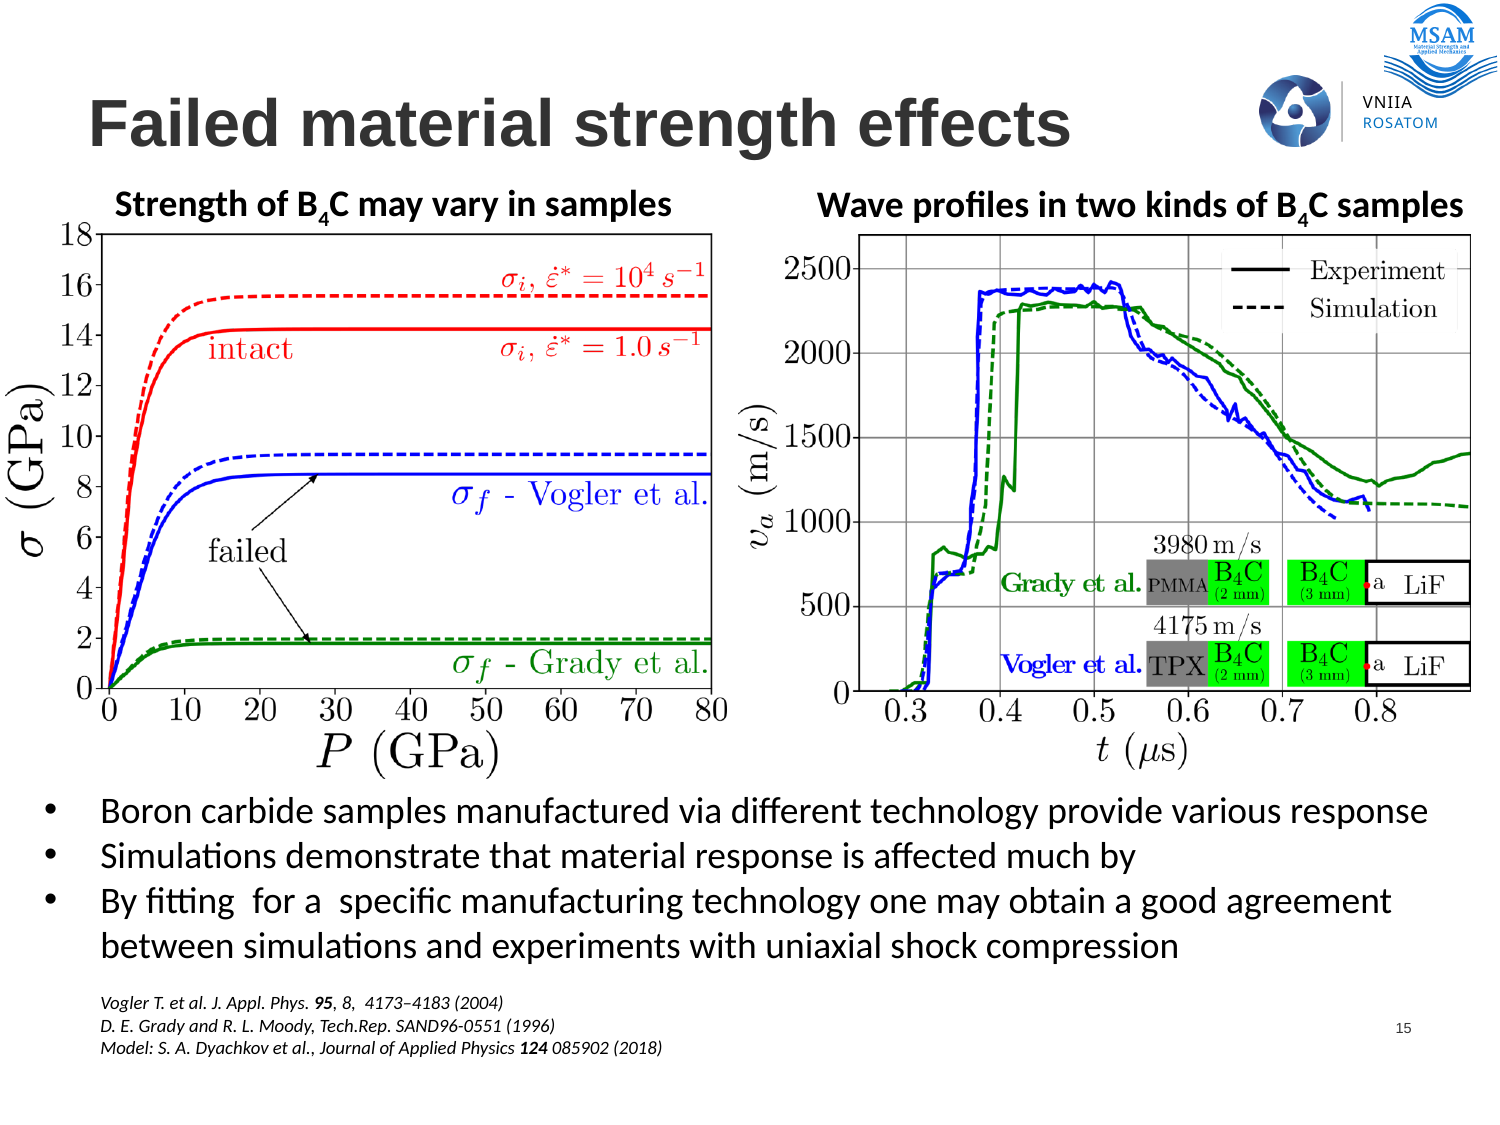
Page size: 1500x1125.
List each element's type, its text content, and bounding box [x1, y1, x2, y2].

text_box Wave profiles in two kinds of B4C samples [788, 173, 1493, 239]
text_box Strength of B4C may vary in samples [100, 171, 739, 238]
title Failed material strength effects [88, 88, 1238, 165]
picture [738, 234, 1471, 770]
list Vogler T. et al. J. Appl. Phys. 95, 8, 4173–4183 (2004) D. E. Grady and R. L. Moody, Tech.Rep. SAND96-0551 (1996) Model: S. A. Dyachkov et al., Journal of Applied Physics 124 085902 (2018) [100, 991, 877, 1059]
text_box VNIIA ROSATOM [1348, 81, 1500, 139]
picture [1259, 2, 1499, 147]
picture [5, 222, 727, 779]
